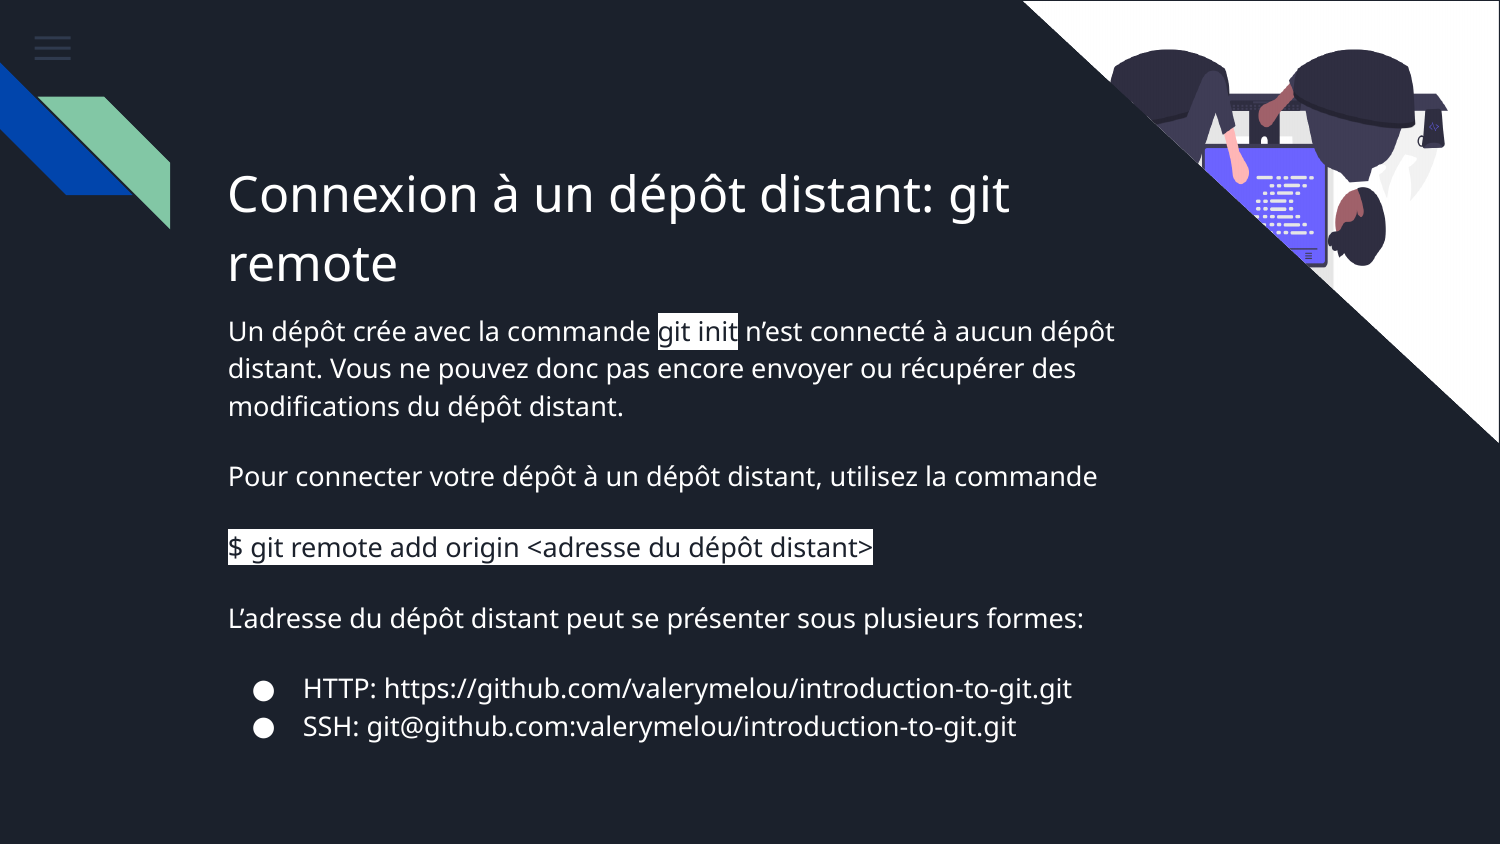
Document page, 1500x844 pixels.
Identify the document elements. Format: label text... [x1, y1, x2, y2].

title Connexion à un dépôt distant: git remote [212, 138, 1016, 237]
picture [1022, 0, 1499, 443]
list Un dépôt crée avec la commande git init n’est connecté à aucun dépôt distant. Vous ne pouvez donc pas encore envoyer ou récupérer des modifications du dépôt distant. Pour connecter votre dépôt à un dépôt distant, utilisez la commande $ git remote add origin <adresse du dépôt distant> L’adresse du dépôt distant peut se présenter sous plusieurs formes: HTTP: https://github.com/valerymelou/introduction-to-git.git SSH: git@github.com:valerymelou/introduction-to-git.git [212, 294, 1134, 807]
